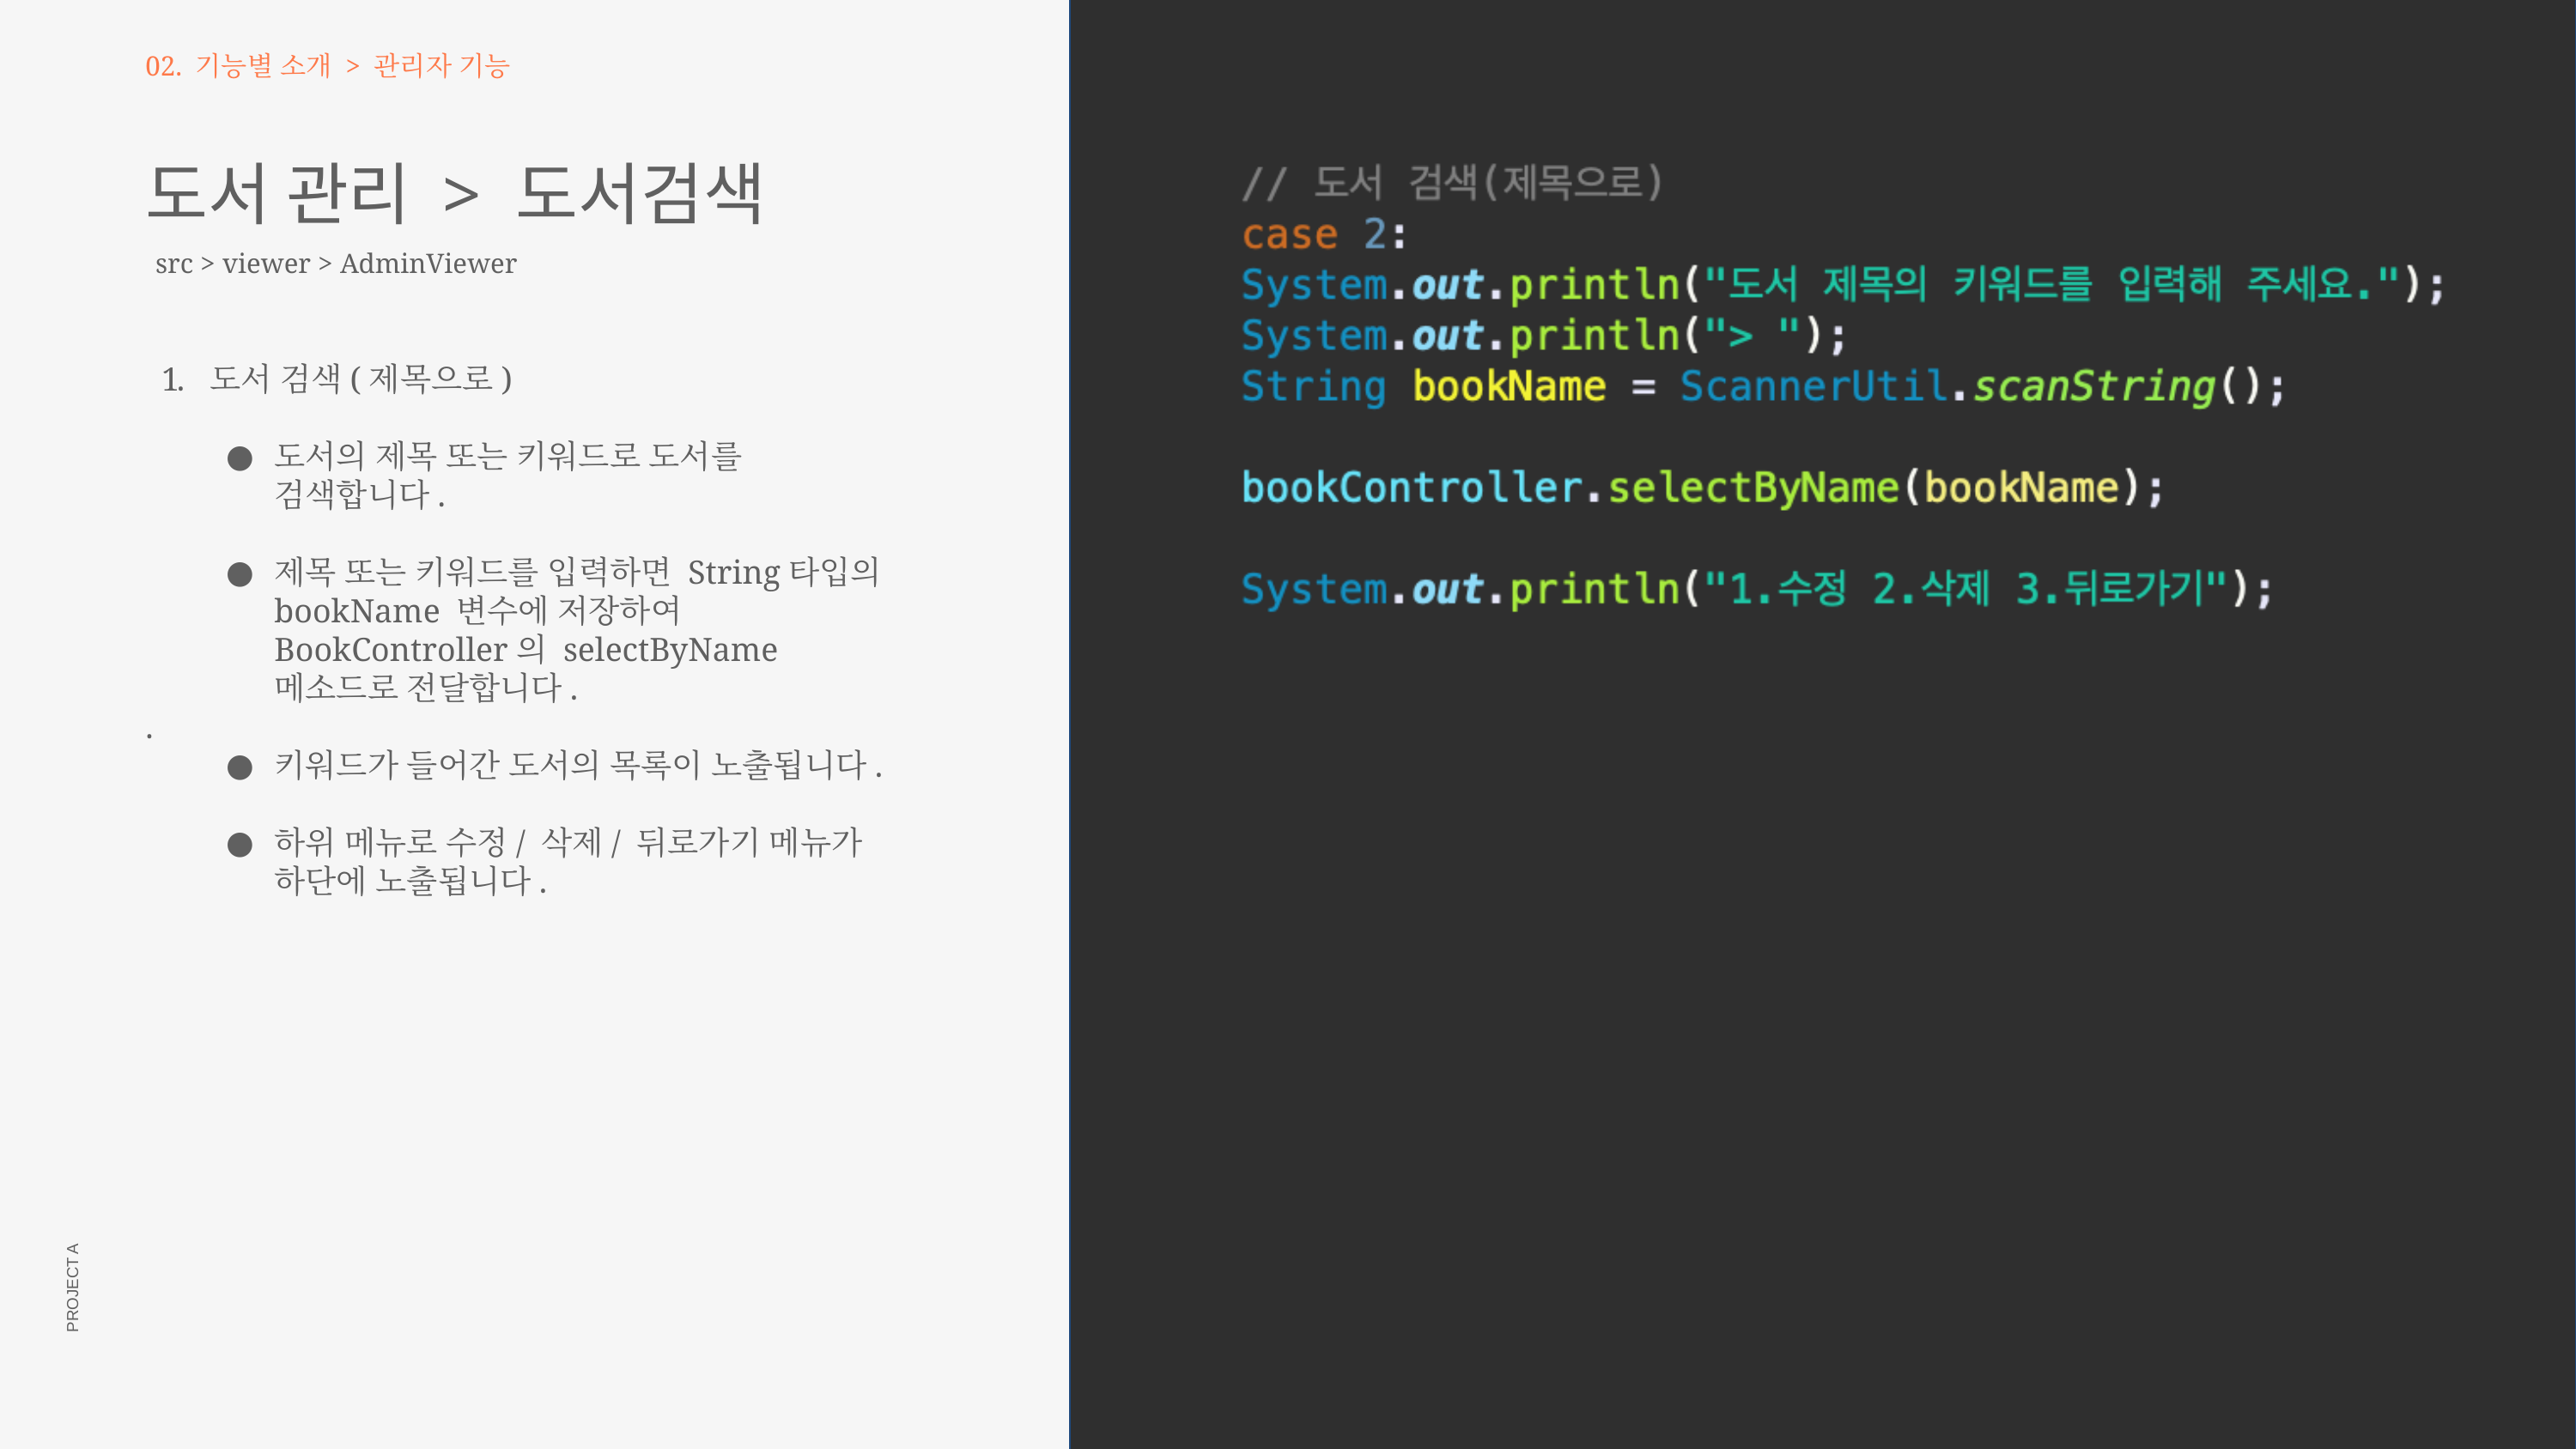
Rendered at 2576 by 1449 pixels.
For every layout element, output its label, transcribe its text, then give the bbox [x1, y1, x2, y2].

text_box src > viewer > AdminViewer [143, 240, 952, 286]
text_box 도서 관리 > 도서검색 [132, 144, 1000, 239]
picture [1218, 113, 2530, 678]
text_box 02. 기능별 소개 > 관리자 기능 [132, 42, 644, 88]
text_box [0, 0, 1069, 1449]
text_box 도서 검색(제목으로) 도서의 제목 또는 키워드로 도서를 검색합니다. 제목 또는 키워드를 입력하면 String타입의 bookName 변수에 저장하여 BookController의 selectByName 메소드로 전달합니다. . 키워드가 들어간 도서의 목록이 노출됩니다. 하위 메뉴로 수정/ 삭제/ 뒤로가기 메뉴가 하단에 노출됩니다. [132, 352, 916, 906]
text_box PROJECT A [55, 966, 88, 1346]
text_box [1069, 0, 2576, 1449]
